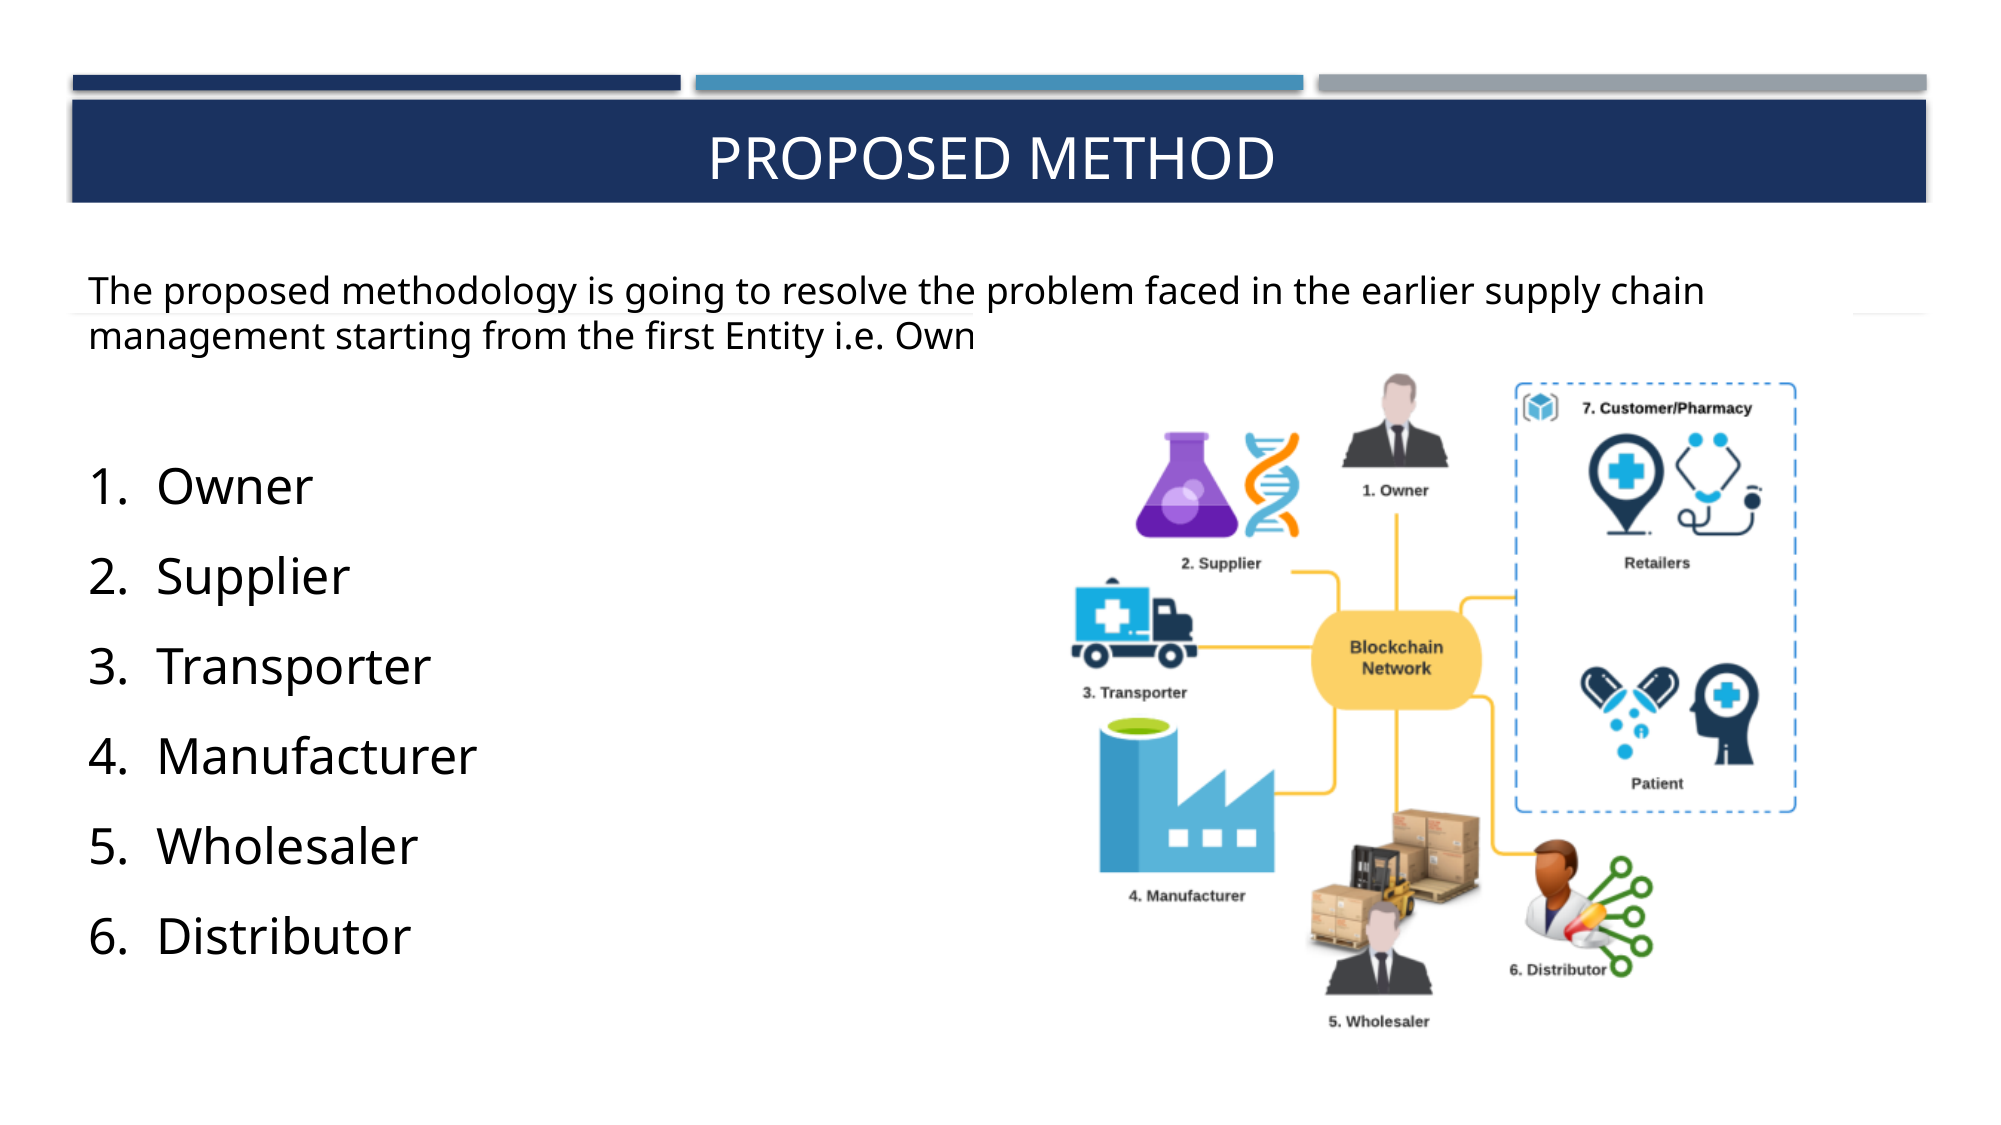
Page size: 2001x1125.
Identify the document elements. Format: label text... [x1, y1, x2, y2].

text_box [51, 201, 1944, 315]
picture [973, 312, 1854, 1104]
title Proposed Method [95, 74, 1905, 201]
text_box The proposed methodology is going to resolve the problem faced in the earlier supply chain management starting from the first Entity i.e. Owner 1. Owner 2. Supplier 3. Transporter 4. Manufacturer 5. Wholesaler 6. Distributor [73, 259, 1883, 1040]
